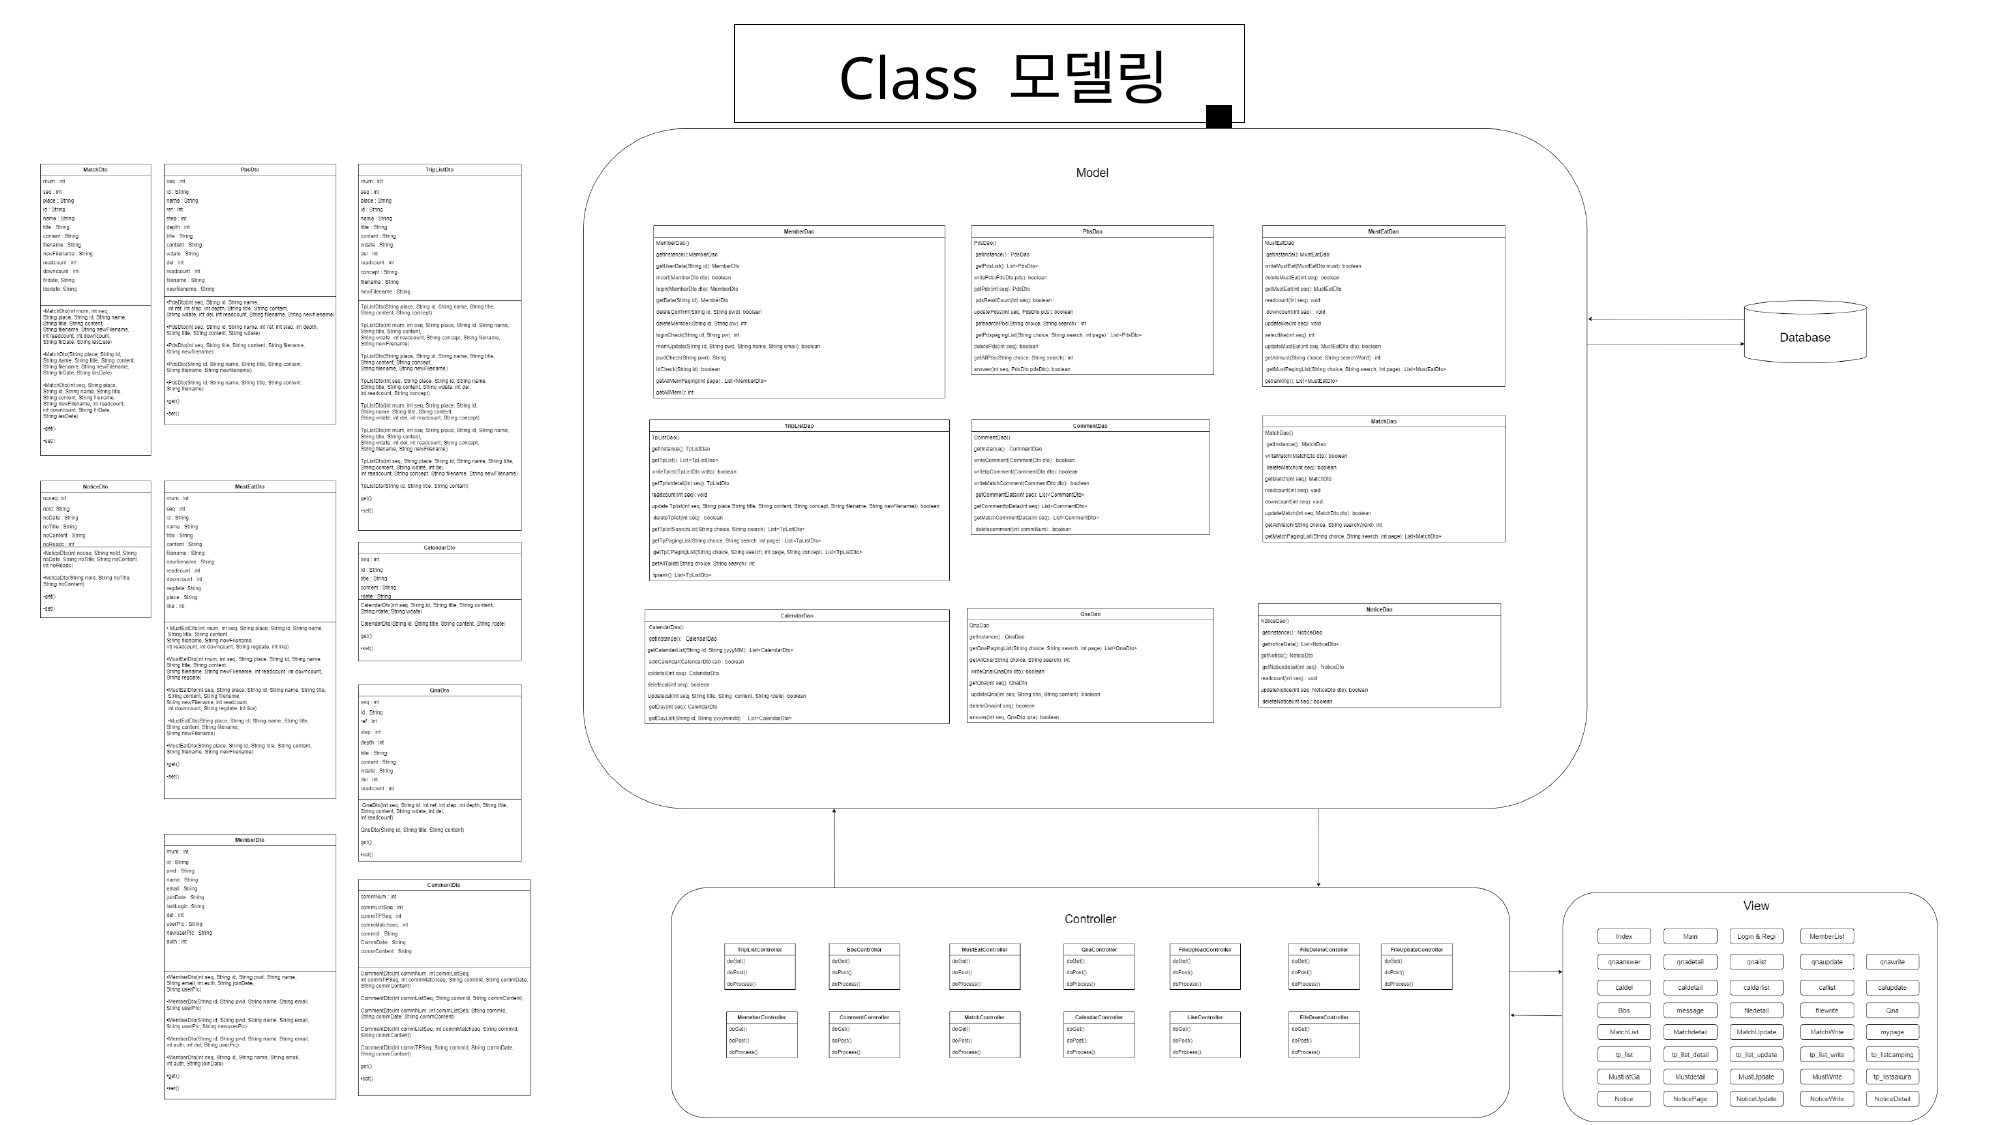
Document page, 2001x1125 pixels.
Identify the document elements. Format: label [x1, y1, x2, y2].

picture [40, 128, 1938, 1122]
text_box [1206, 105, 1232, 128]
text_box [733, 23, 1245, 123]
